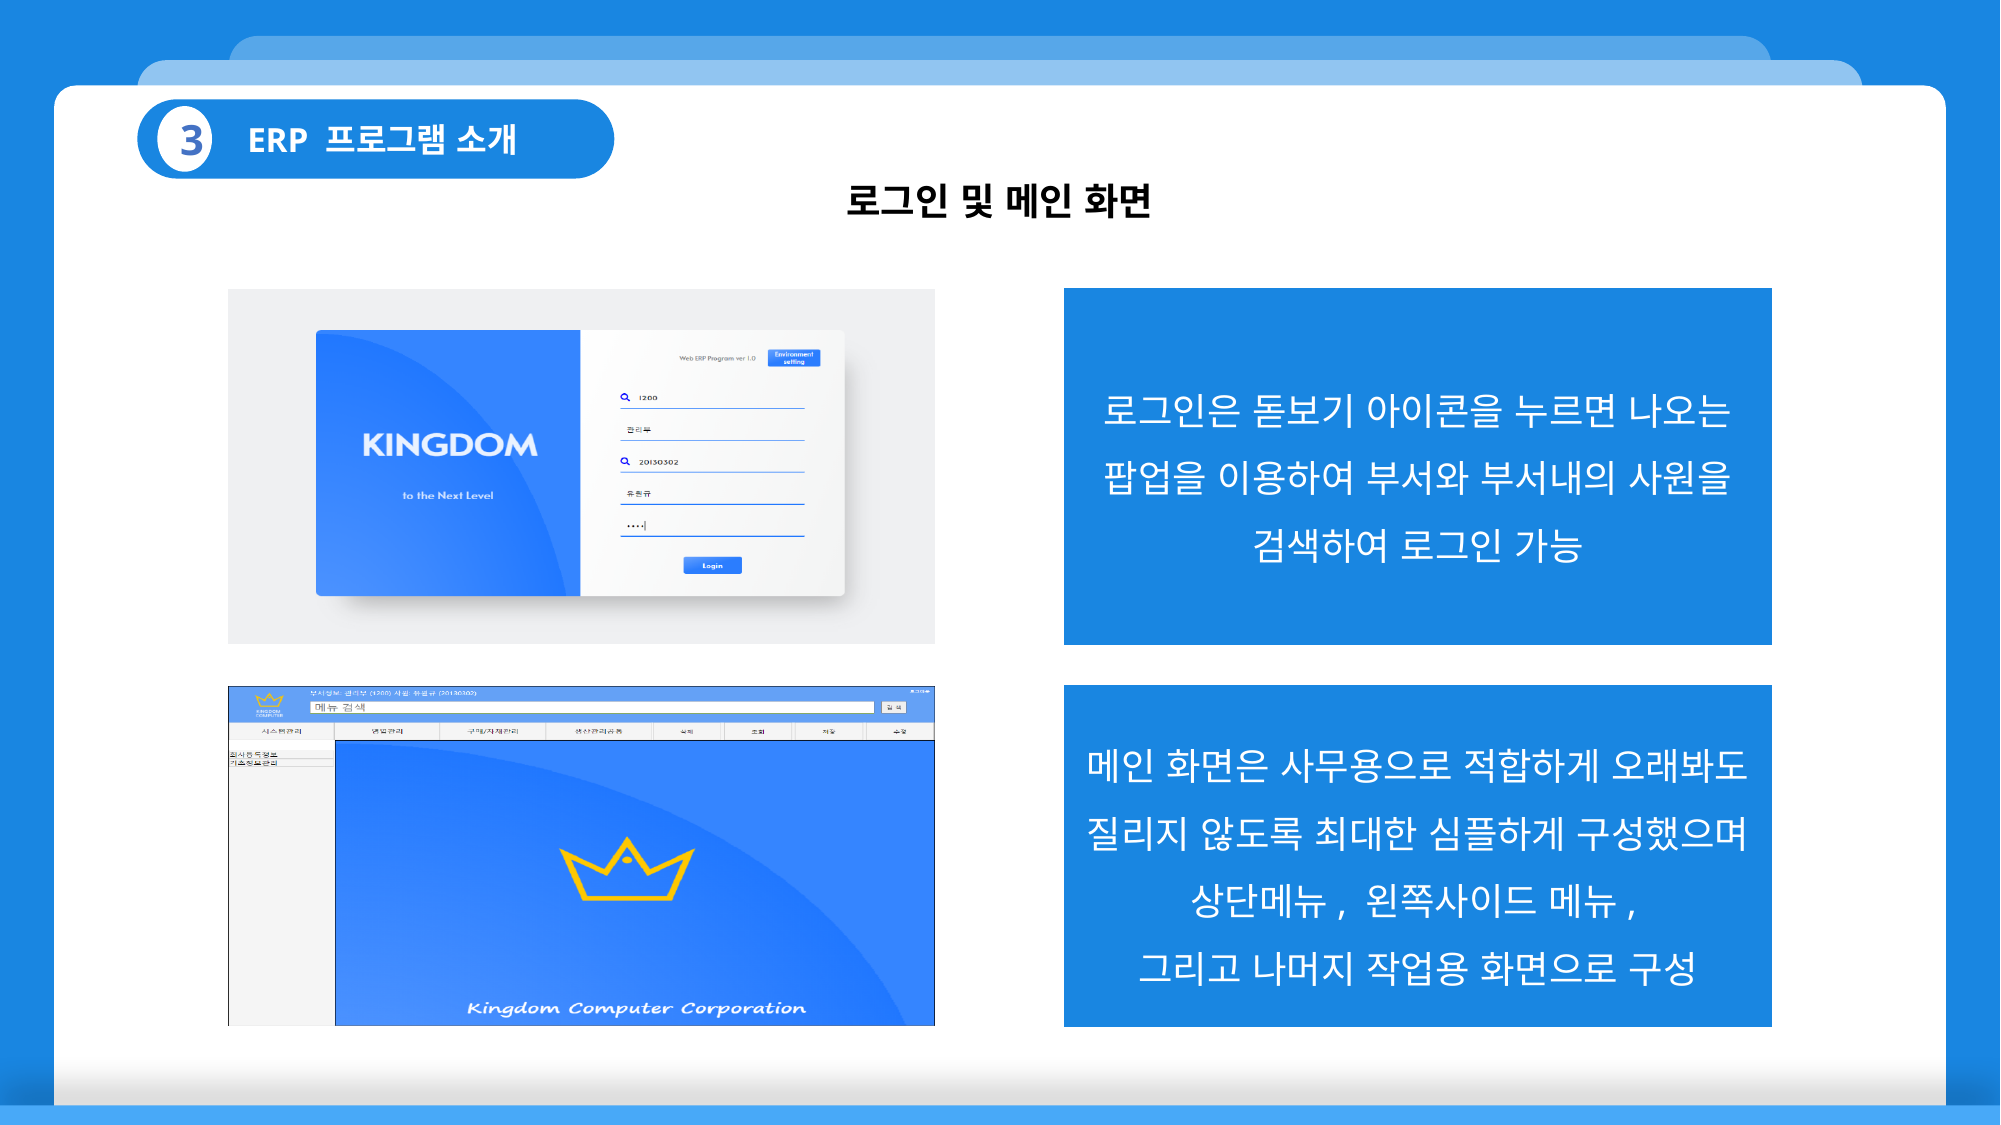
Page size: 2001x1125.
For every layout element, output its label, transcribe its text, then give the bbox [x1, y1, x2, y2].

text_box 로그인 및 메인 화면 [738, 170, 1262, 231]
text_box [0, 1104, 2000, 1125]
text_box [53, 84, 1947, 1068]
text_box 로그인은 돋보기 아이콘을 누르면 나오는 팝업을 이용하여 부서와 부서내의 사원을 검색하여 로그인 가능 [1064, 288, 1772, 645]
text_box [136, 59, 1864, 84]
text_box [228, 34, 1772, 59]
text_box ERP 프로그램 소개 [136, 98, 616, 180]
text_box 메인 화면은 사무용으로 적합하게 오래봐도 질리지 않도록 최대한 심플하게 구성했으며 상단메뉴, 왼쪽사이드 메뉴, 그리고 나머지 작업용 화면으로 구성 [1064, 685, 1772, 1027]
text_box 3 [156, 105, 214, 173]
picture [228, 289, 935, 644]
picture [228, 686, 935, 1026]
